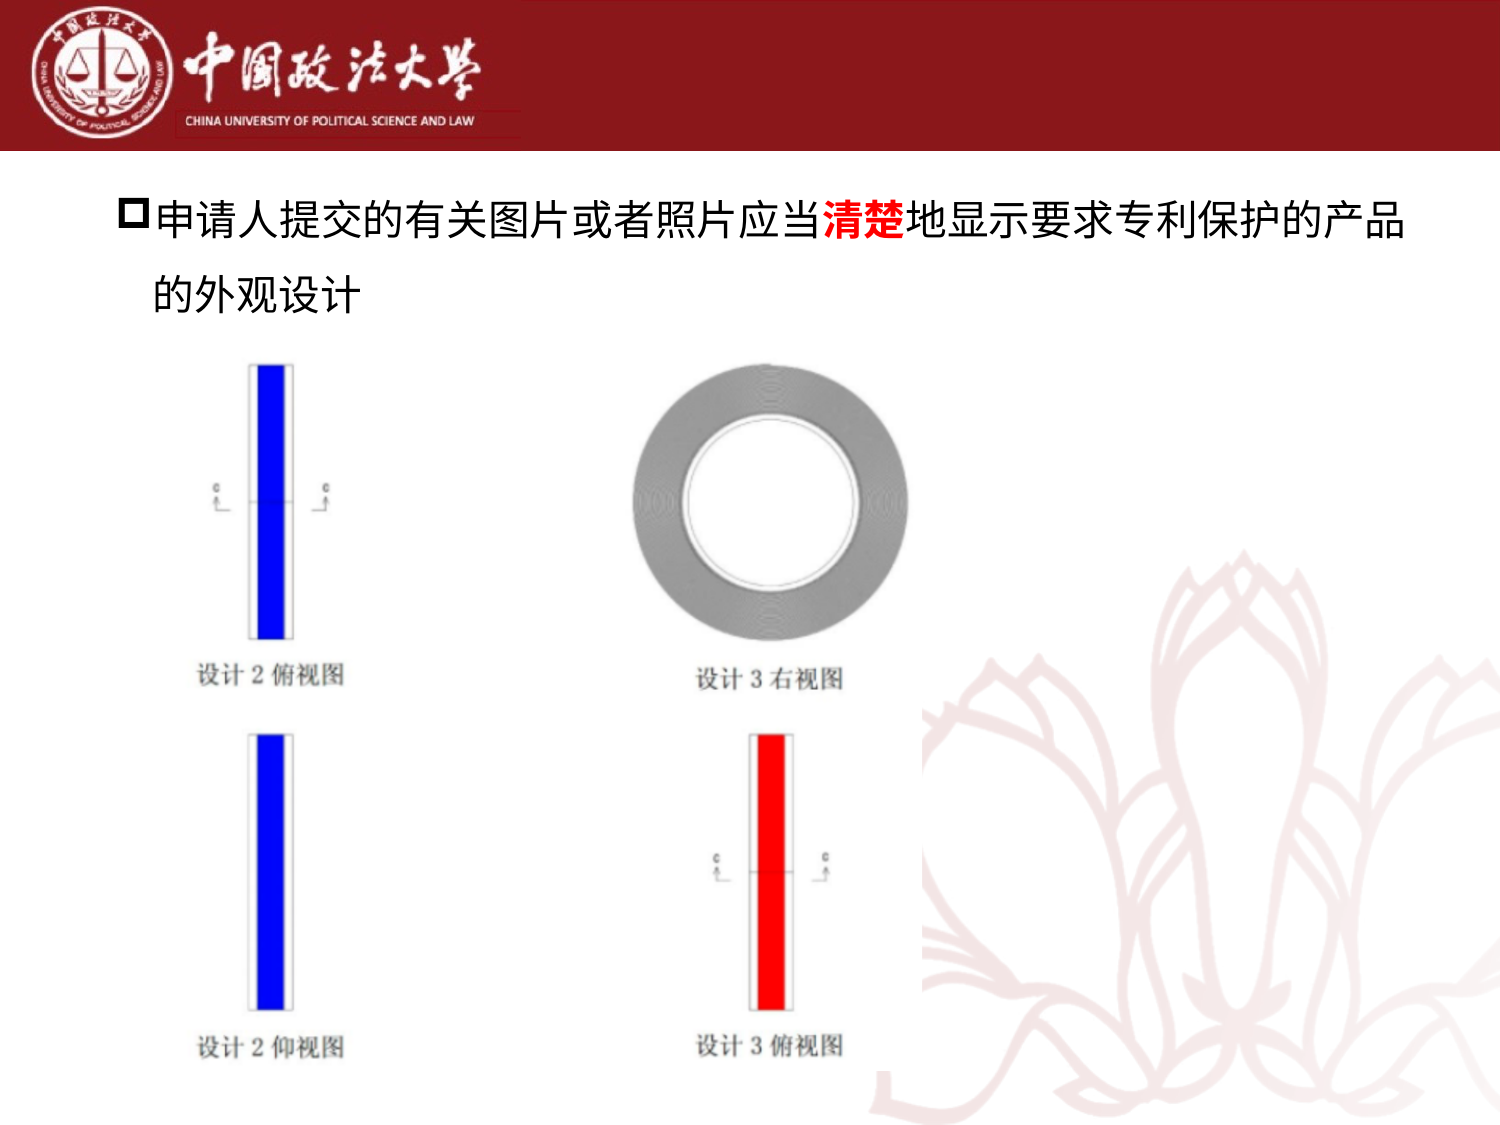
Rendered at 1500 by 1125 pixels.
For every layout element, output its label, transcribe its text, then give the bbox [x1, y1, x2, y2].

picture [169, 352, 1500, 1125]
list 申请人提交的有关图片或者照片应当清楚地显示要求专利保护的产品的外观设计 [76, 161, 1439, 1001]
picture [0, 0, 1500, 151]
